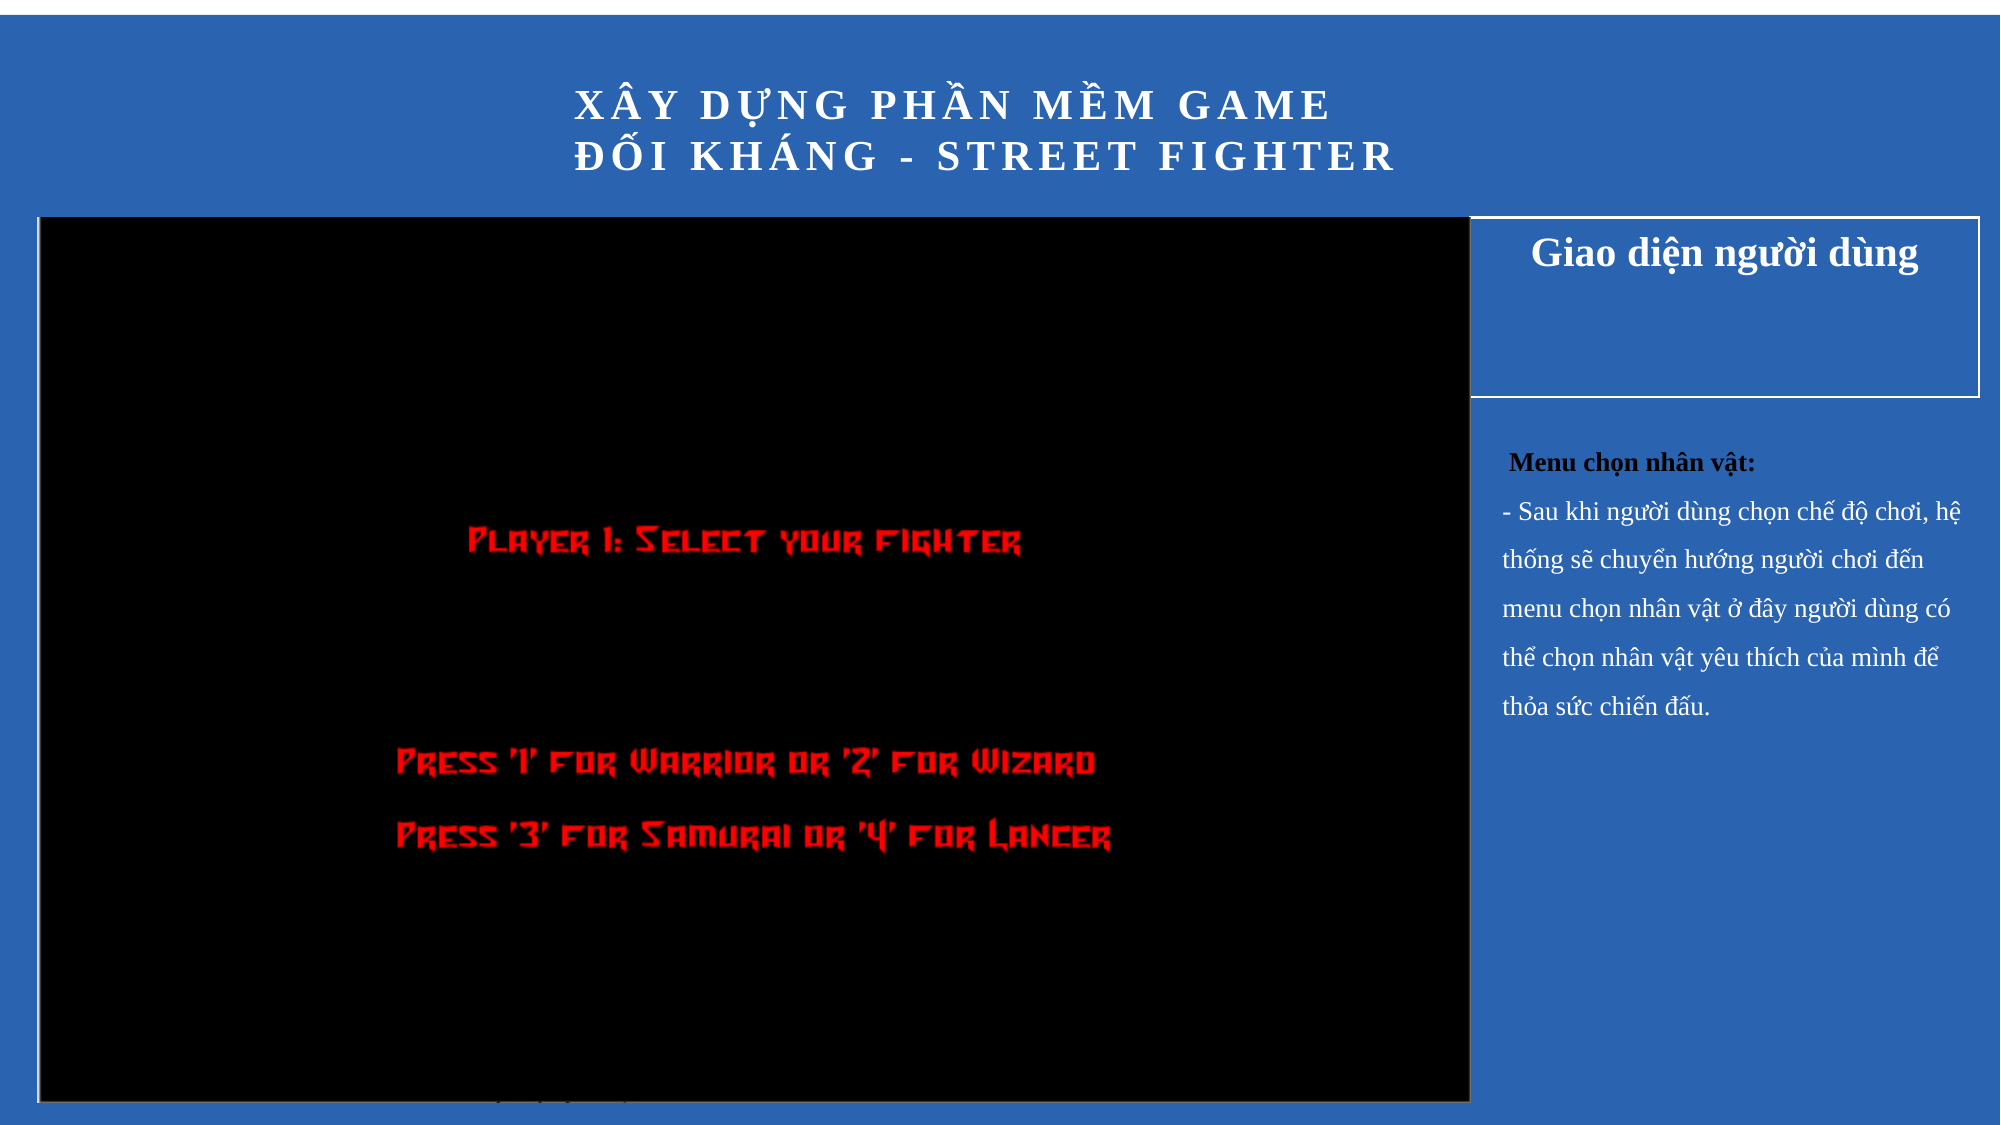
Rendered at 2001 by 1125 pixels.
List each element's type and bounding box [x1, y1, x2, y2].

text_box [1470, 217, 2000, 1118]
text_box [0, 14, 2000, 1125]
list [37, 217, 1471, 1103]
